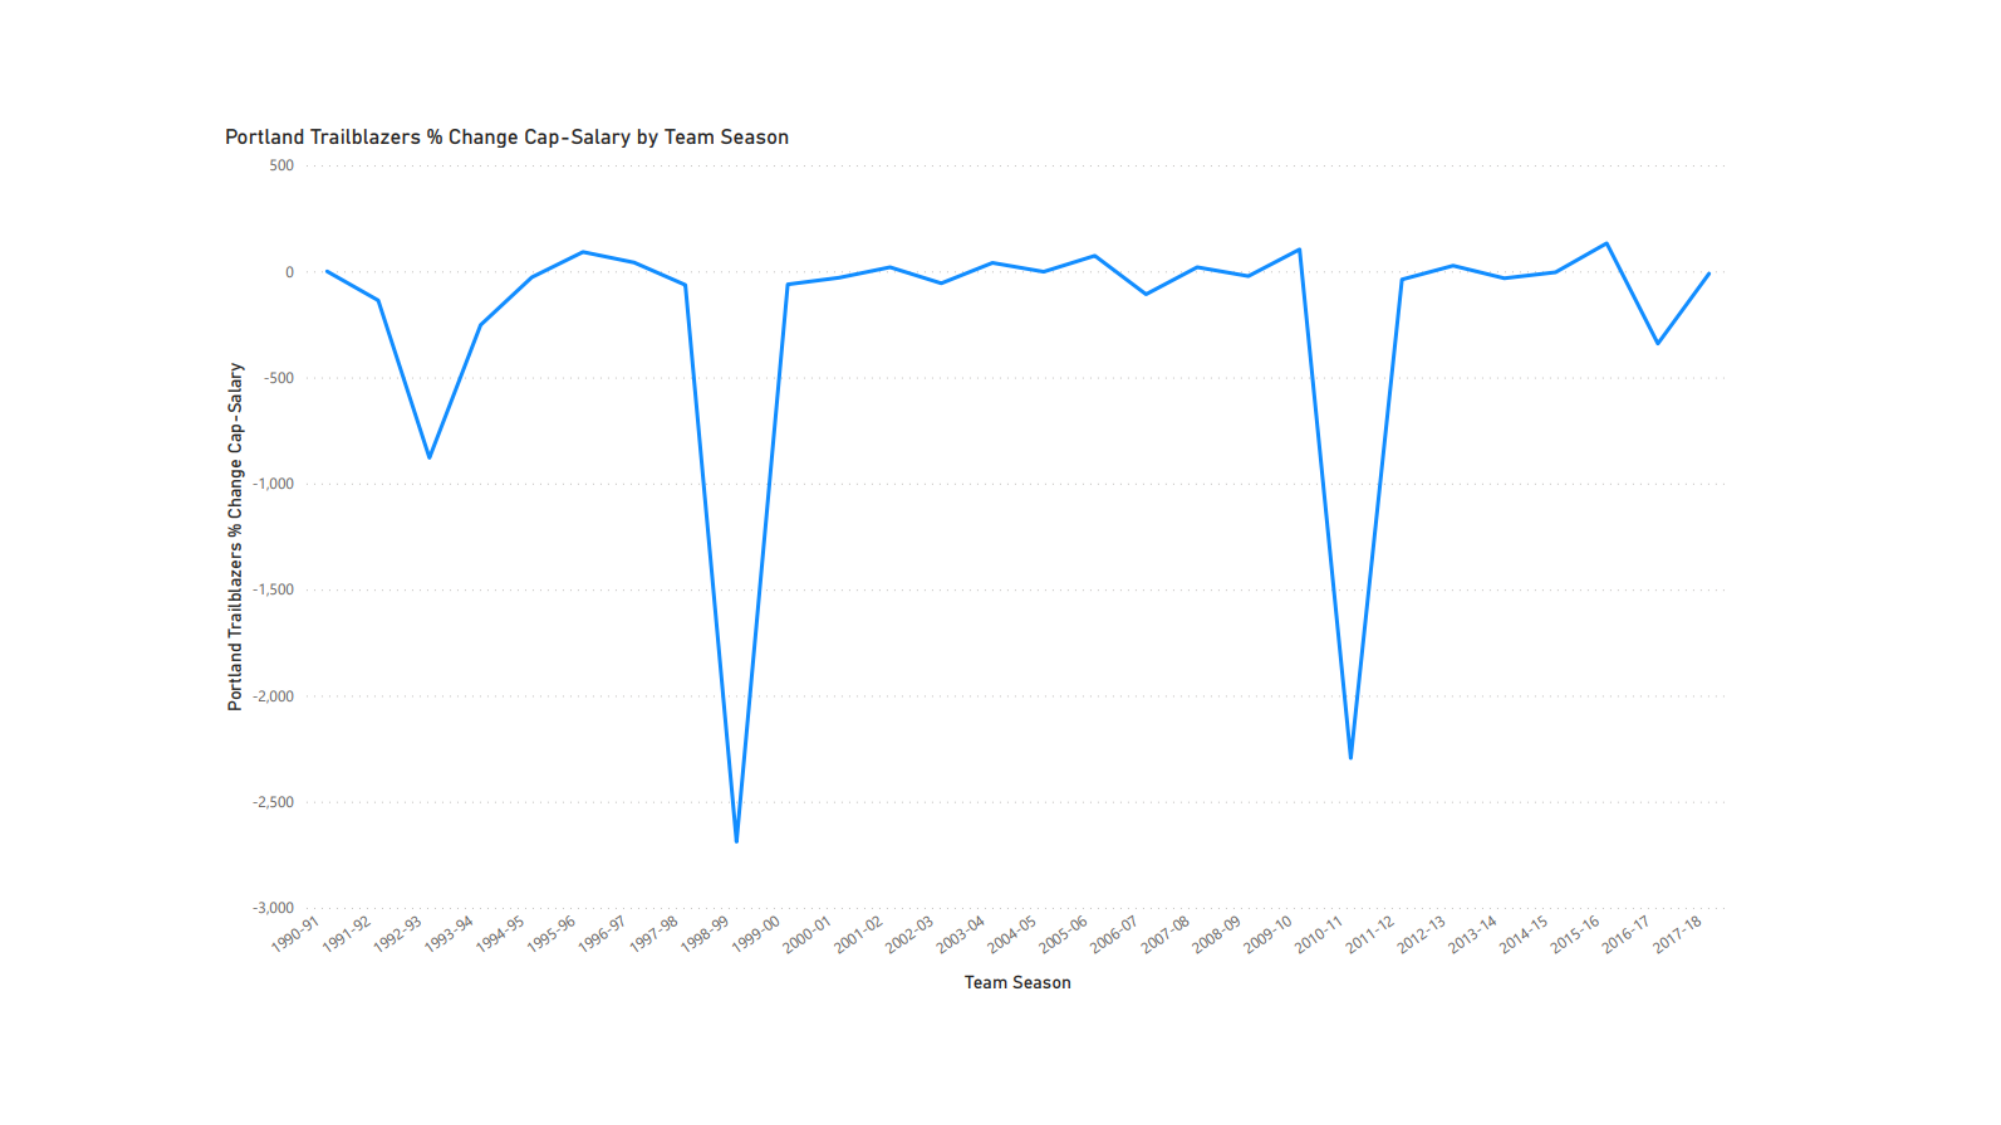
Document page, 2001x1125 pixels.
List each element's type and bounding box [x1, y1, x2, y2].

picture [205, 105, 1795, 1020]
